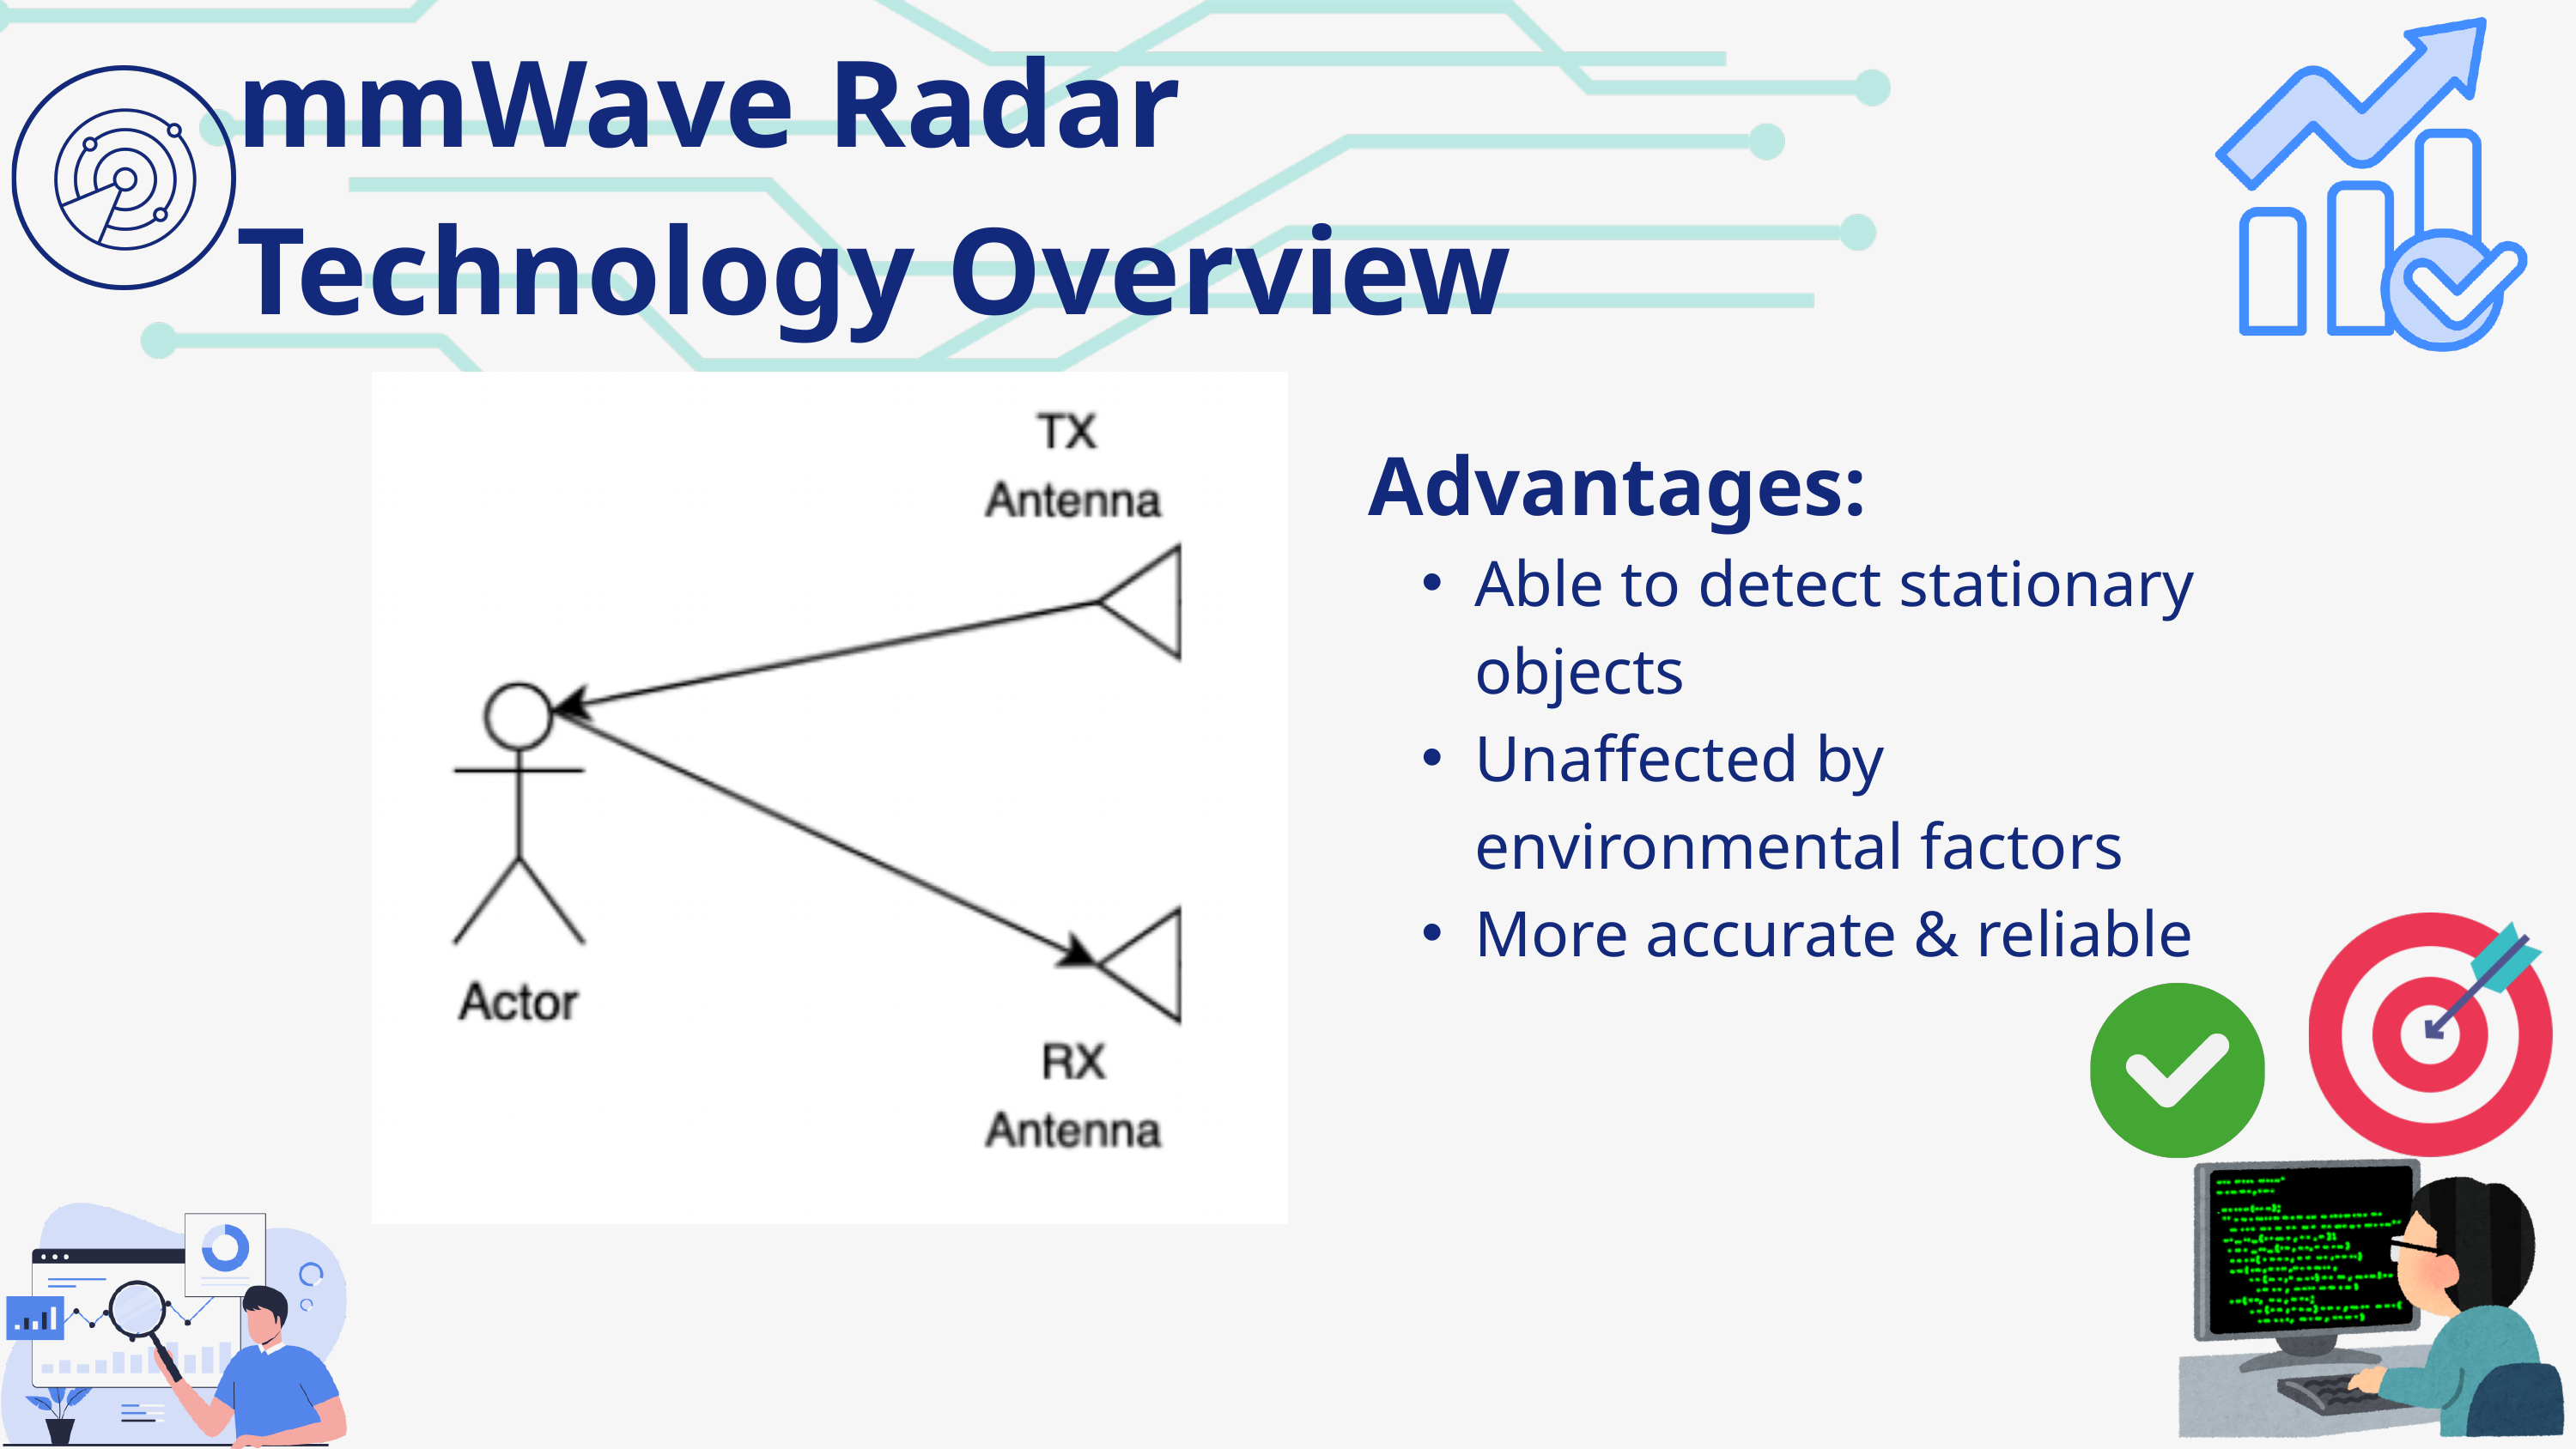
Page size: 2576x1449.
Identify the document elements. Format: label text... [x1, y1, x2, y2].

text_box [2308, 912, 2554, 1157]
text_box [0, 1201, 358, 1449]
text_box [2229, 983, 2265, 1158]
text_box [371, 372, 1288, 1224]
text_box [0, 0, 1891, 429]
text_box [2178, 1157, 2565, 1439]
text_box [2215, 16, 2528, 373]
text_box Advantages: Able to detect stationary objects Unaffected by environmental factors More accurate & reliable [1368, 418, 2229, 1245]
text_box mmWave Radar Technology Overview [235, 3, 1799, 339]
text_box [11, 65, 235, 290]
